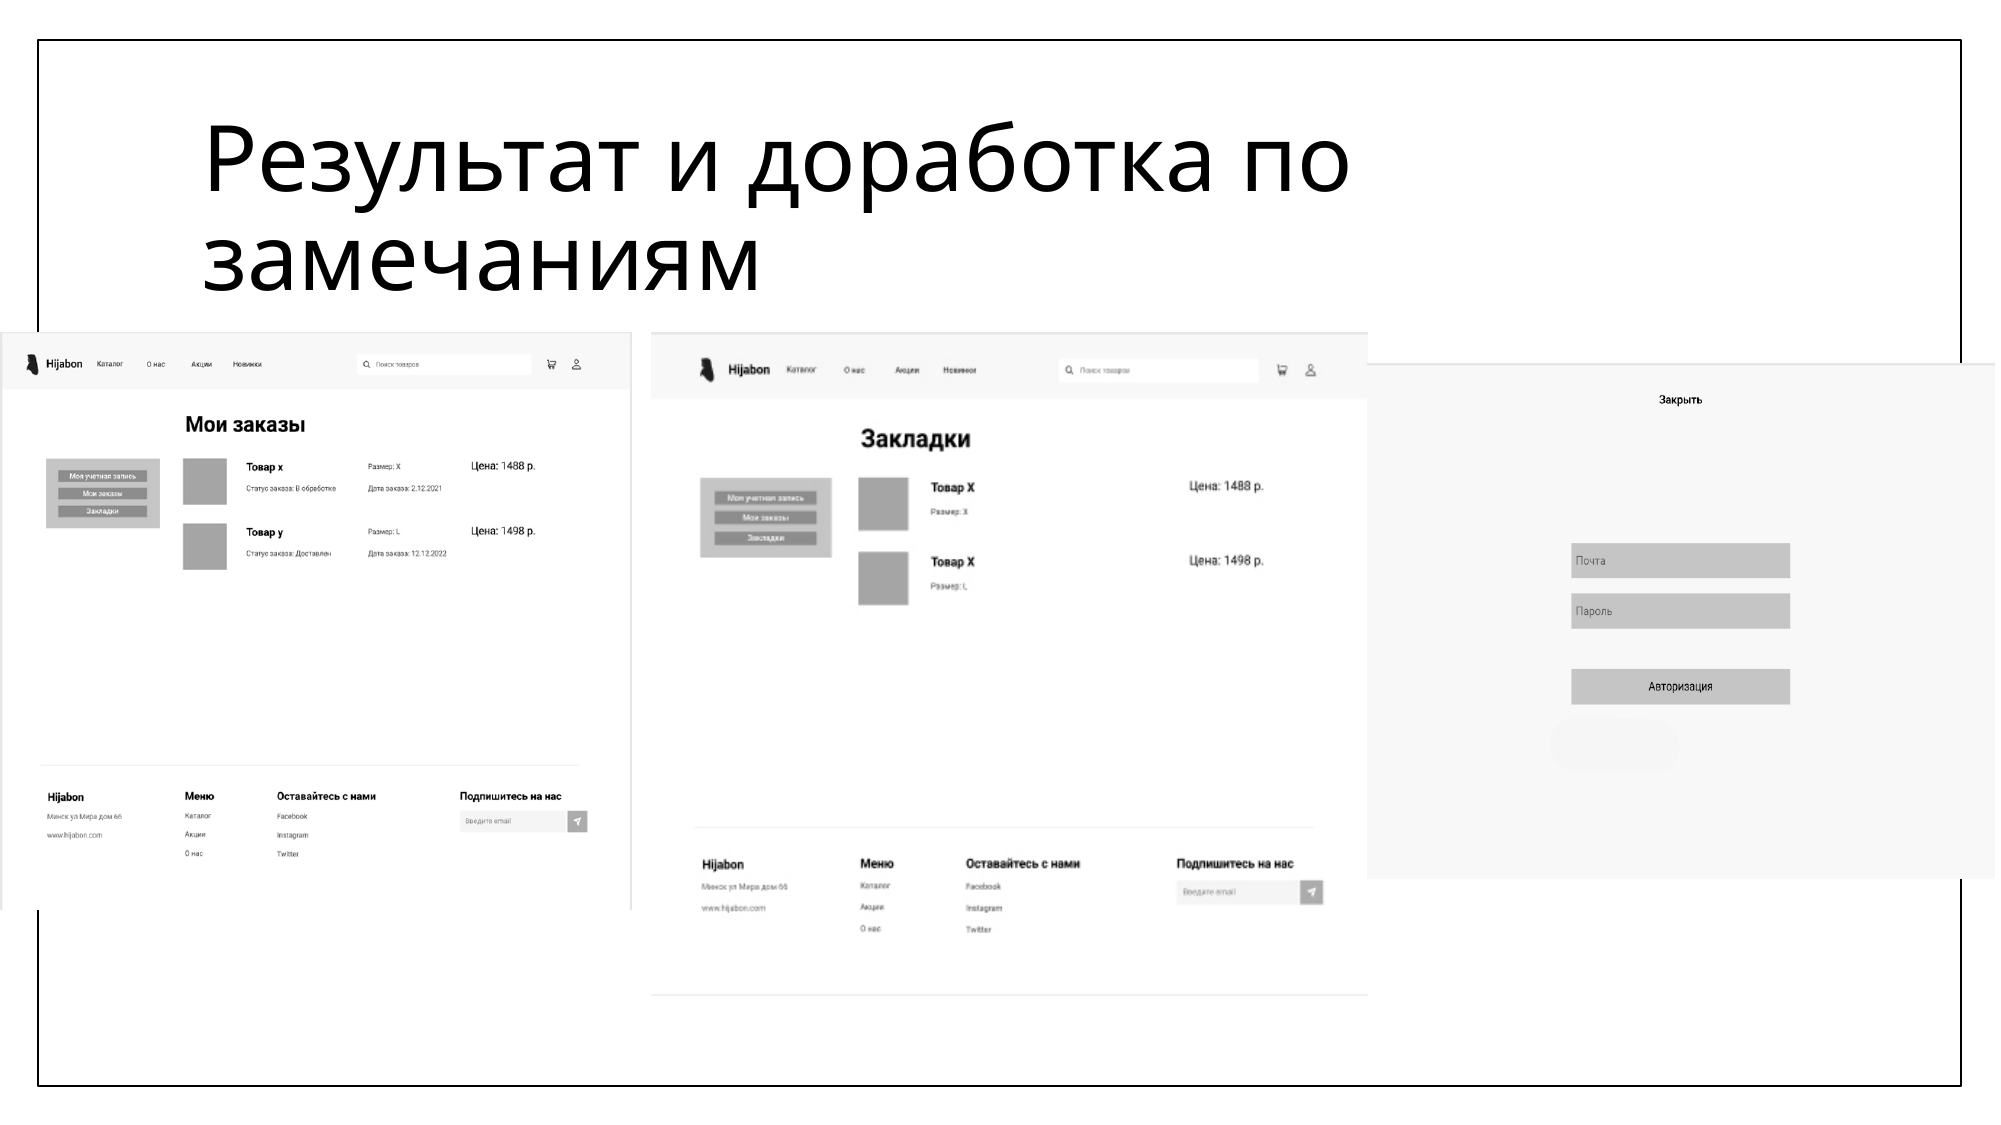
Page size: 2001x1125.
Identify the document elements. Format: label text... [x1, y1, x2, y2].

picture [651, 332, 1995, 996]
picture [0, 332, 632, 910]
title Результат и доработка по замечаниям [187, 99, 1808, 323]
